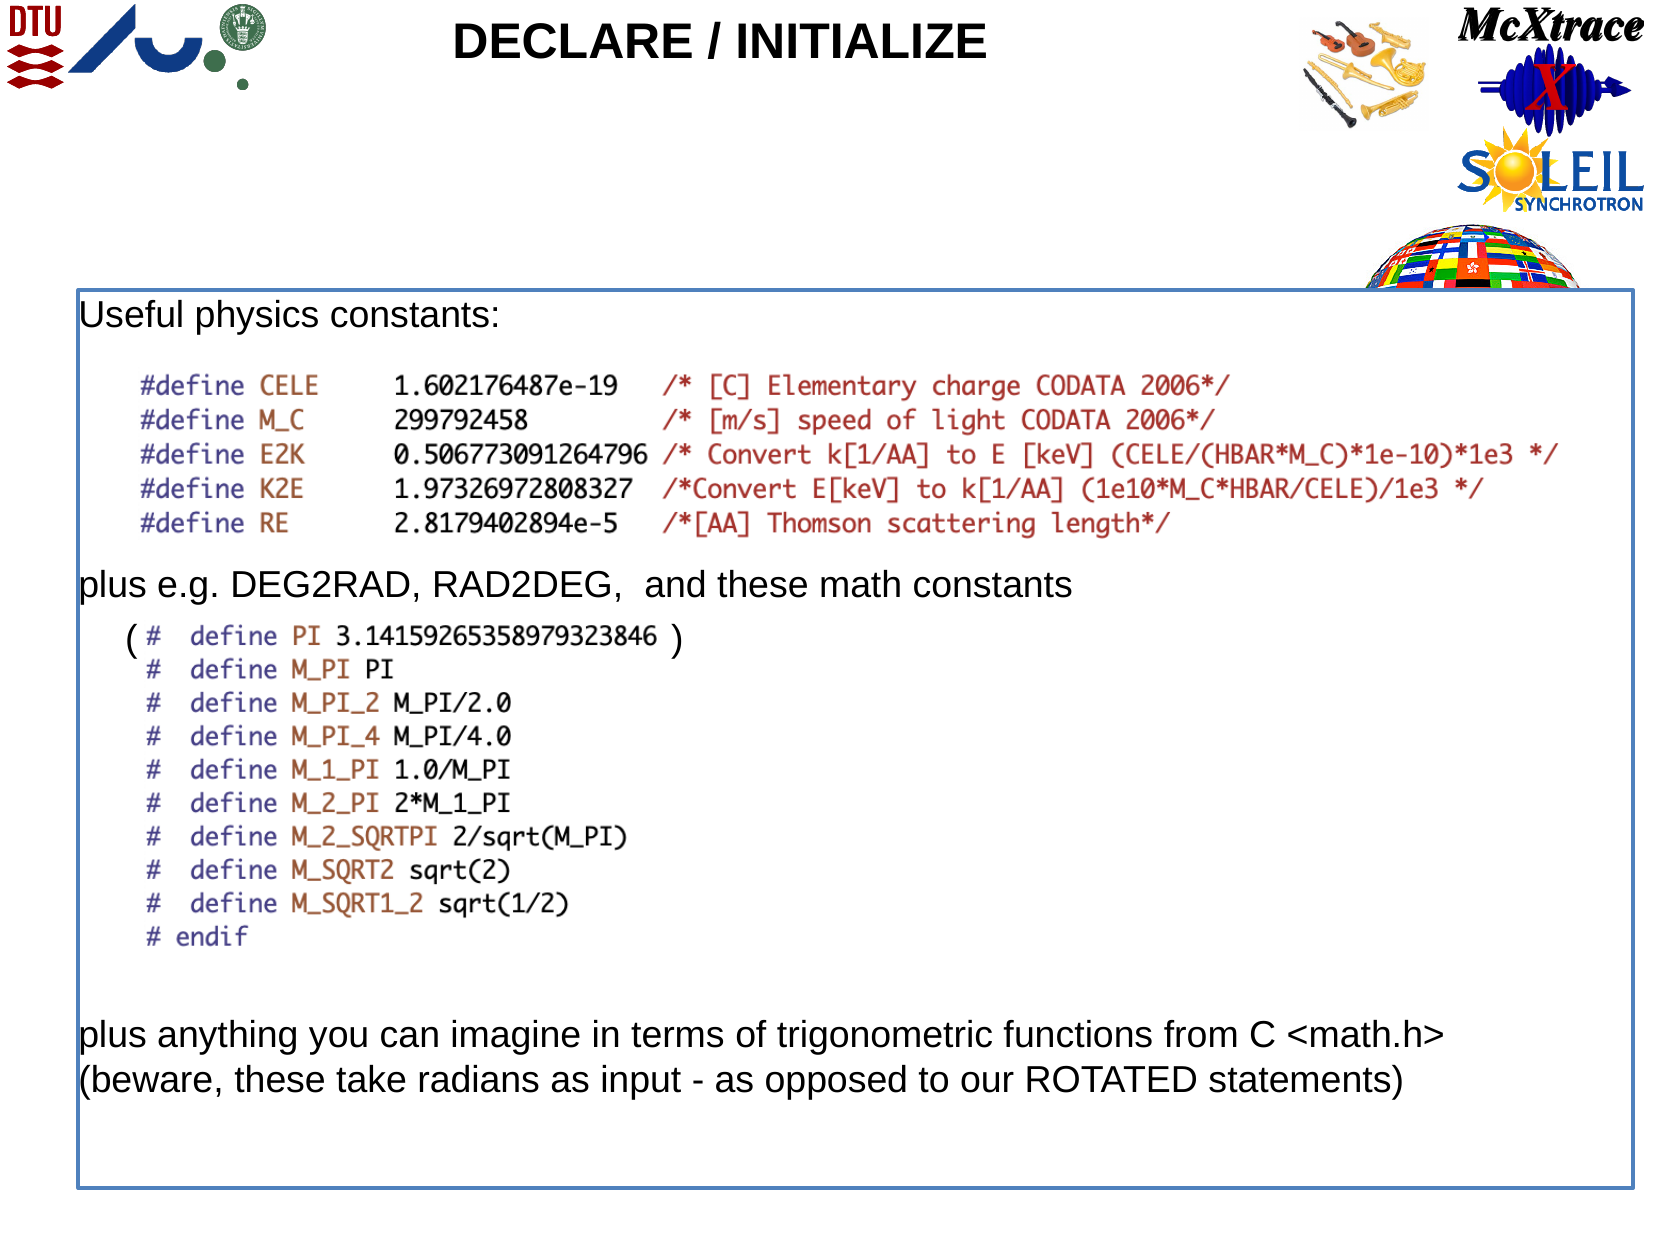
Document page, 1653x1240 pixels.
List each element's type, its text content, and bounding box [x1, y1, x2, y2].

title DECLARE / INITIALIZE [236, 0, 1205, 83]
picture [1299, 4, 1644, 289]
picture [50, 5, 56, 32]
picture [21, 85, 50, 89]
picture [143, 620, 709, 952]
picture [67, 0, 266, 90]
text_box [78, 289, 1634, 1189]
picture [15, 10, 20, 32]
picture [5, 5, 65, 89]
